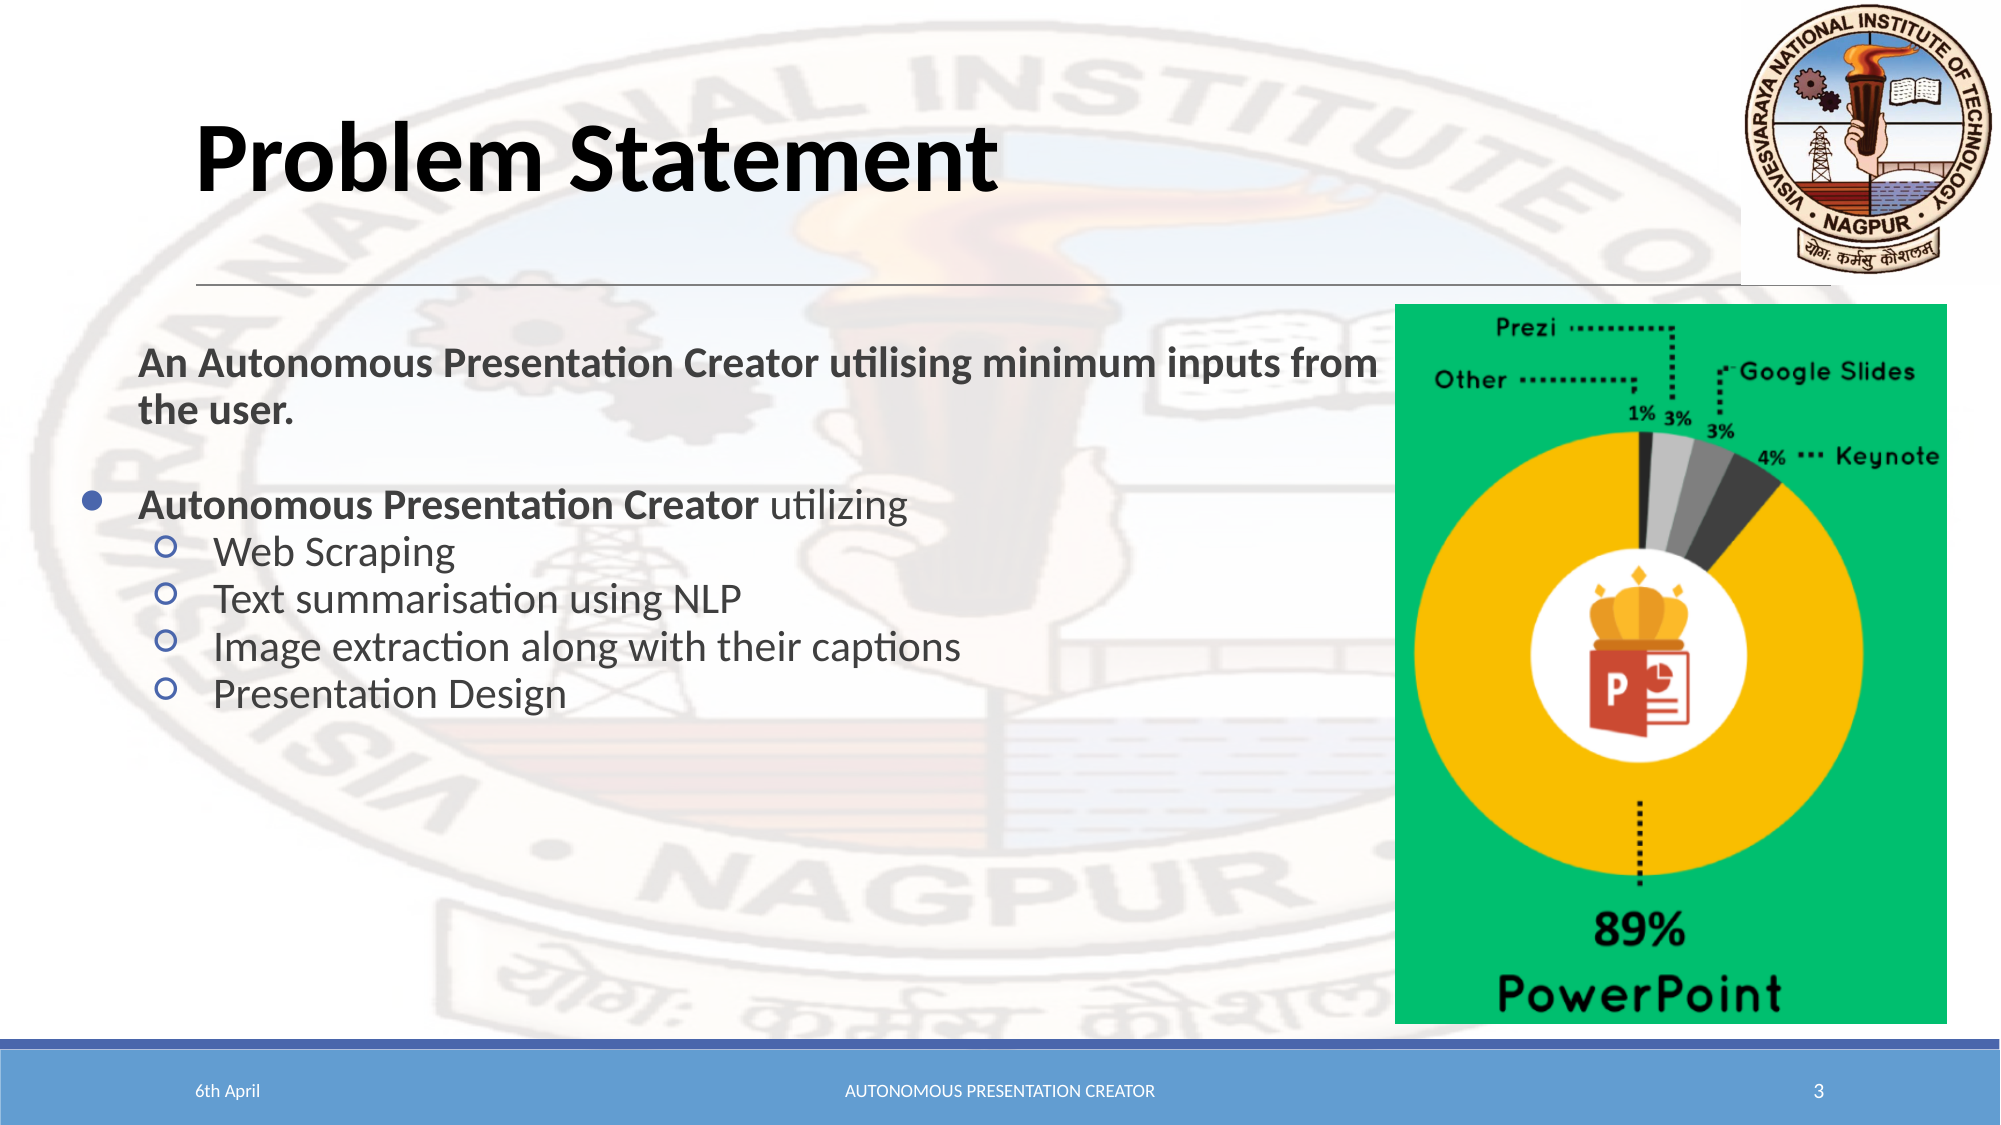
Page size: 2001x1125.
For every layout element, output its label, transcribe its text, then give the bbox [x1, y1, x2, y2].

list An Autonomous Presentation Creator utilising minimum inputs from the user. Autonomous Presentation Creator utilizing Web Scraping Text summarisation using NLP Image extraction along with their captions Presentation Design [63, 285, 1396, 1043]
footer AUTONOMOUS PRESENTATION CREATOR [604, 1059, 1396, 1120]
picture [1740, 0, 2000, 286]
slide_number ‹#› [1624, 1059, 1840, 1120]
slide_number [180, 1059, 586, 1120]
picture [1395, 303, 1947, 1024]
title Problem Statement [180, 65, 1735, 220]
